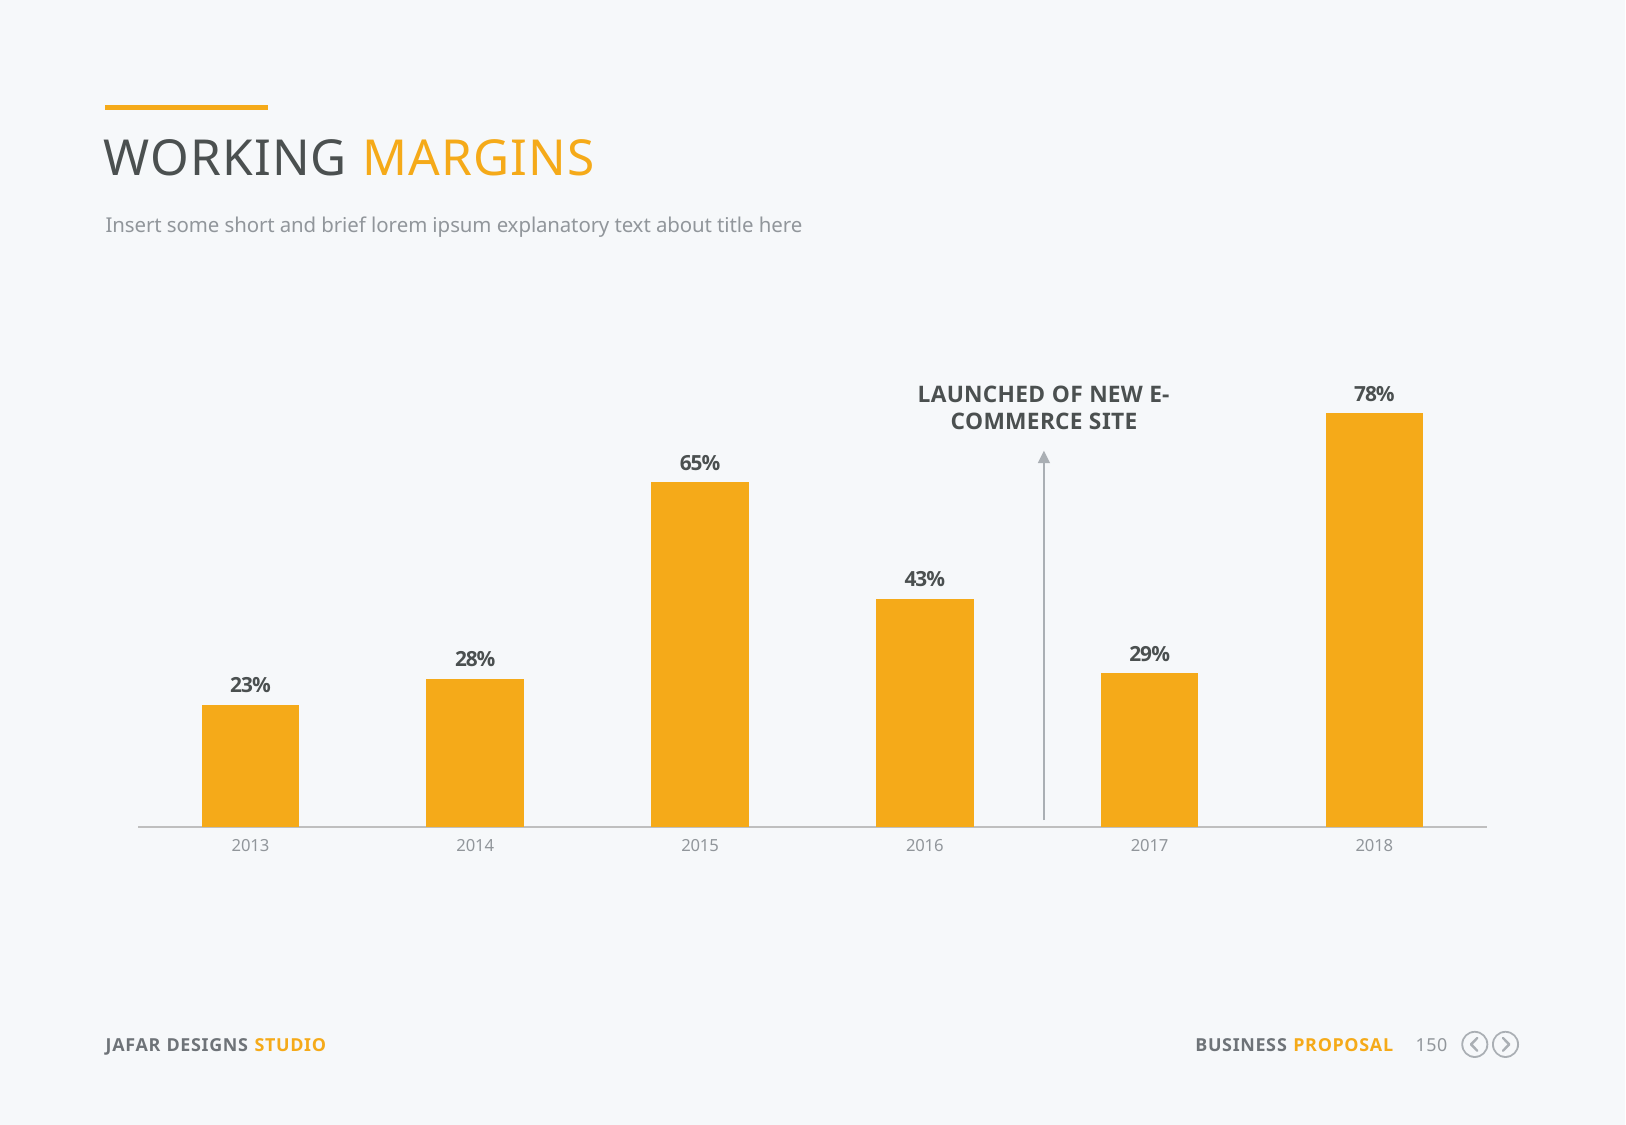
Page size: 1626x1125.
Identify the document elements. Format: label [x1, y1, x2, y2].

list [105, 209, 1519, 241]
list [103, 125, 1518, 188]
chart [109, 339, 1515, 868]
